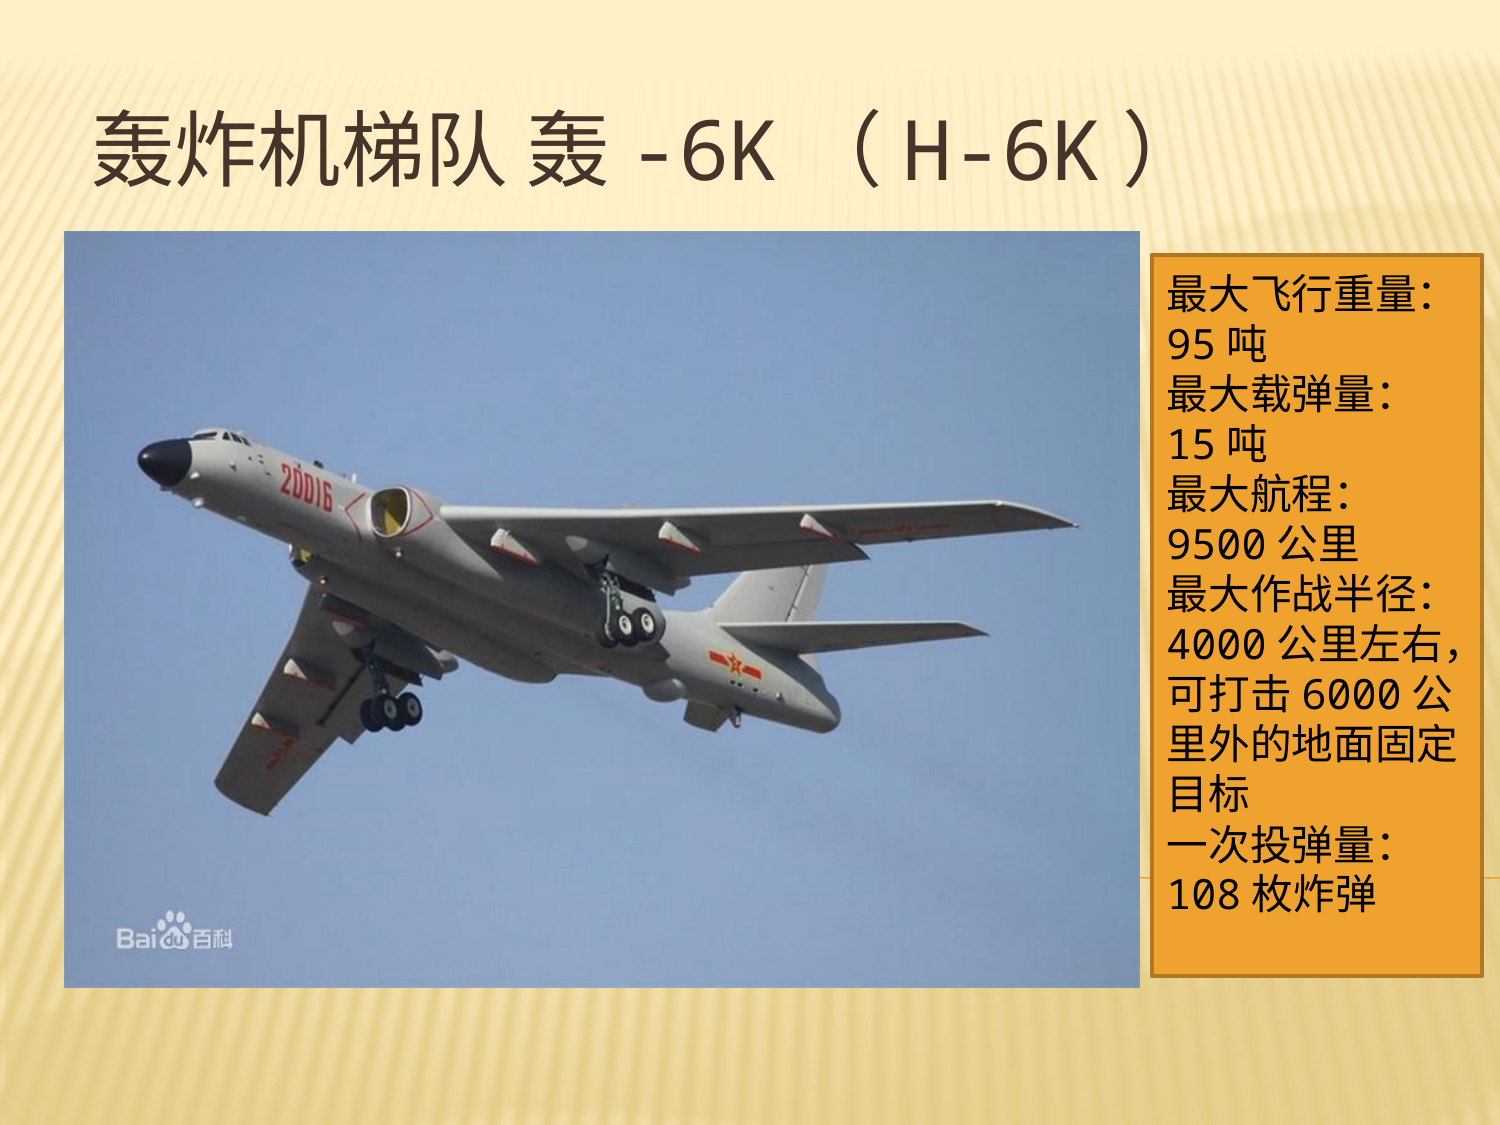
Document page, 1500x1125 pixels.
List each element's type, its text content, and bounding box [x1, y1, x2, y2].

subtitle 轰炸机梯队 轰-6K（H-6K） [76, 54, 1465, 205]
picture [64, 231, 1141, 988]
text_box 最大飞行重量：95吨 最大载弹量：15吨 最大航程：9500公里 最大作战半径：4000公里左右，可打击6000公里外的地面固定目标 一次投弹量：108枚炸弹 [1150, 253, 1484, 978]
